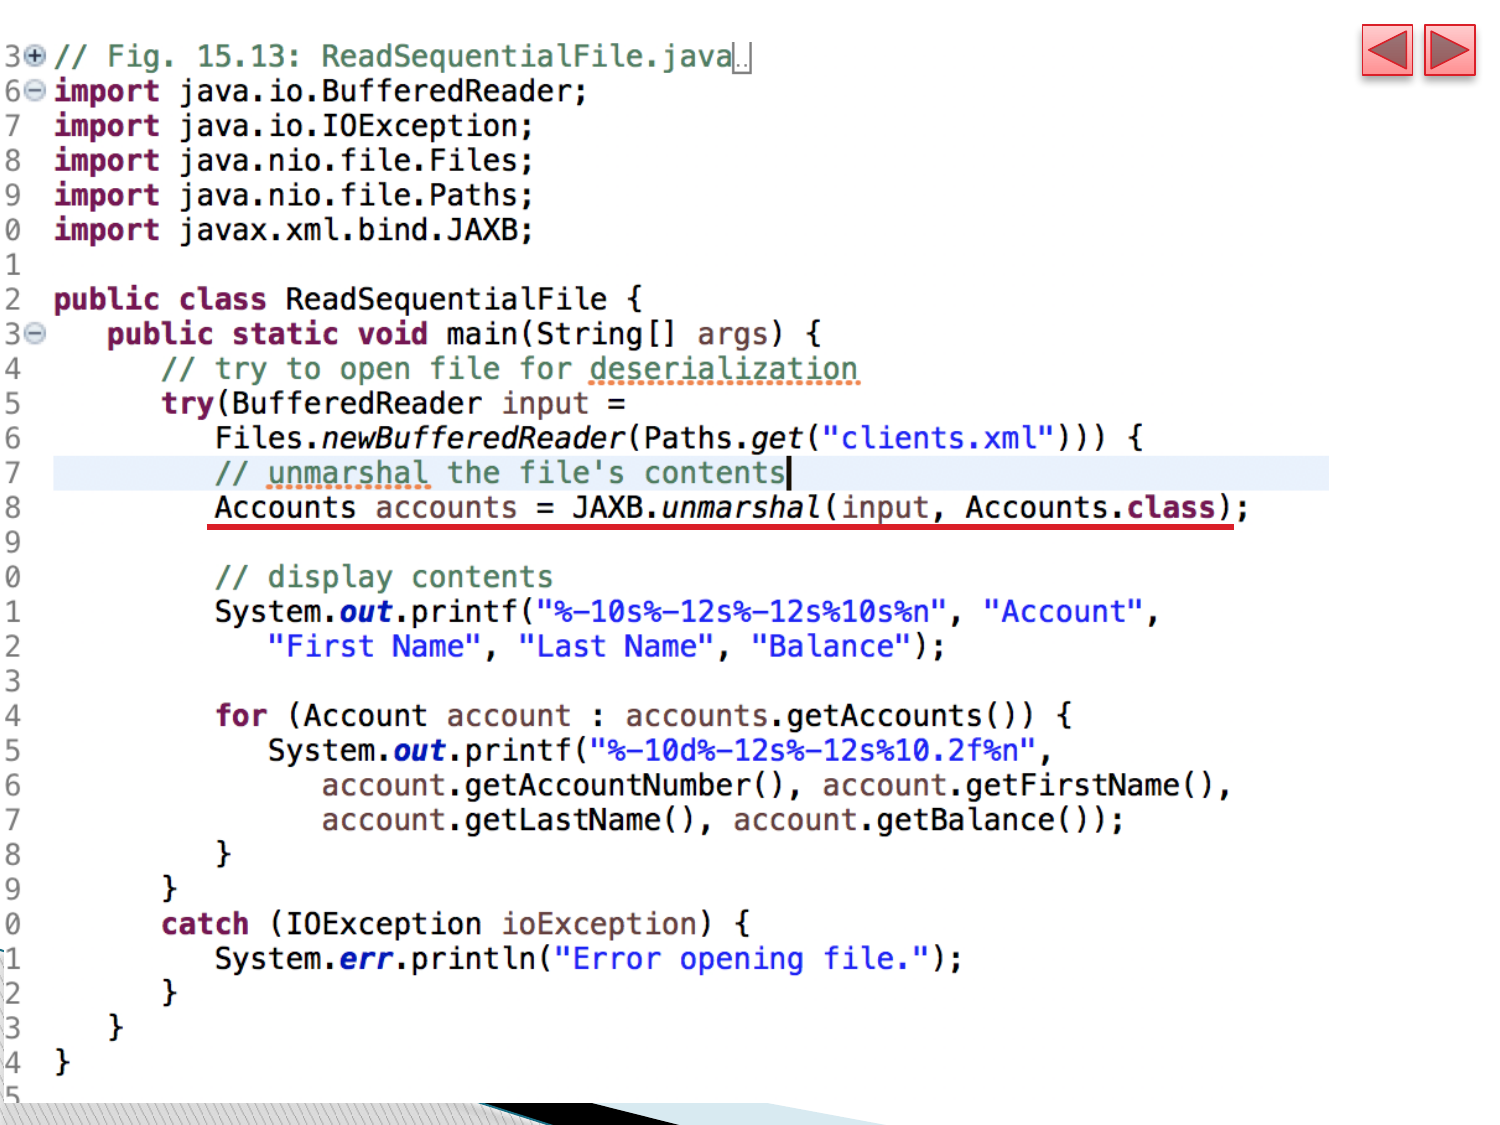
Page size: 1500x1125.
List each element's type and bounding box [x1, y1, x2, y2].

picture [4, 42, 1329, 1103]
